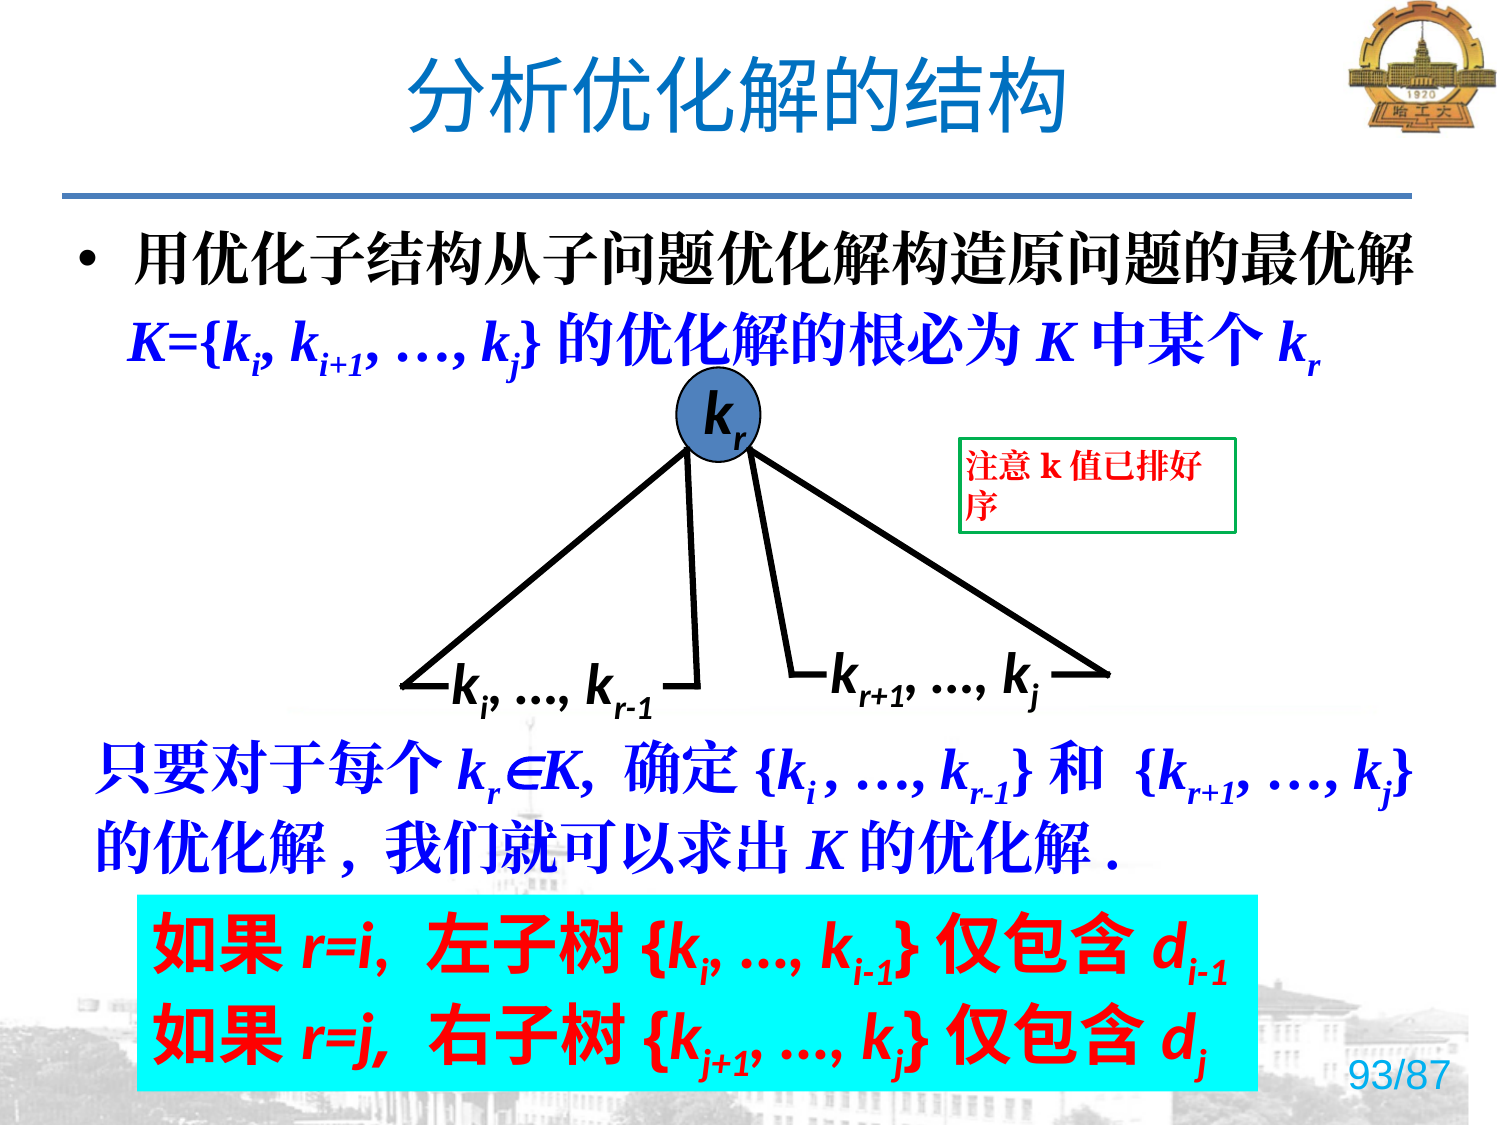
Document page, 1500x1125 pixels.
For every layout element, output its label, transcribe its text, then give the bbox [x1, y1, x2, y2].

list 用优化子结构从子问题优化解构造原问题的最优解 [62, 214, 1463, 1013]
title 分析优化解的结构 [62, 7, 1413, 178]
picture [0, 529, 1500, 1125]
picture [1340, 0, 1500, 138]
text_box 如果r=i, 左子树{ki, …, ki-1}仅包含di-1 如果r=j, 右子树{kj+1, …, kj}仅包含dj [137, 894, 1258, 1092]
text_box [403, 367, 1108, 726]
text_box 只要对于每个krK, 确定{ki , …, kr-1}和 {kr+1, …, kj} 的优化解, 我们就可以求出K的优化解. [79, 723, 1430, 889]
text_box K={ki, ki+1, …, kj}的优化解的根必为K中某个kr [37, 296, 1455, 381]
text_box 注意k值已排好序 [1112, 438, 1236, 533]
